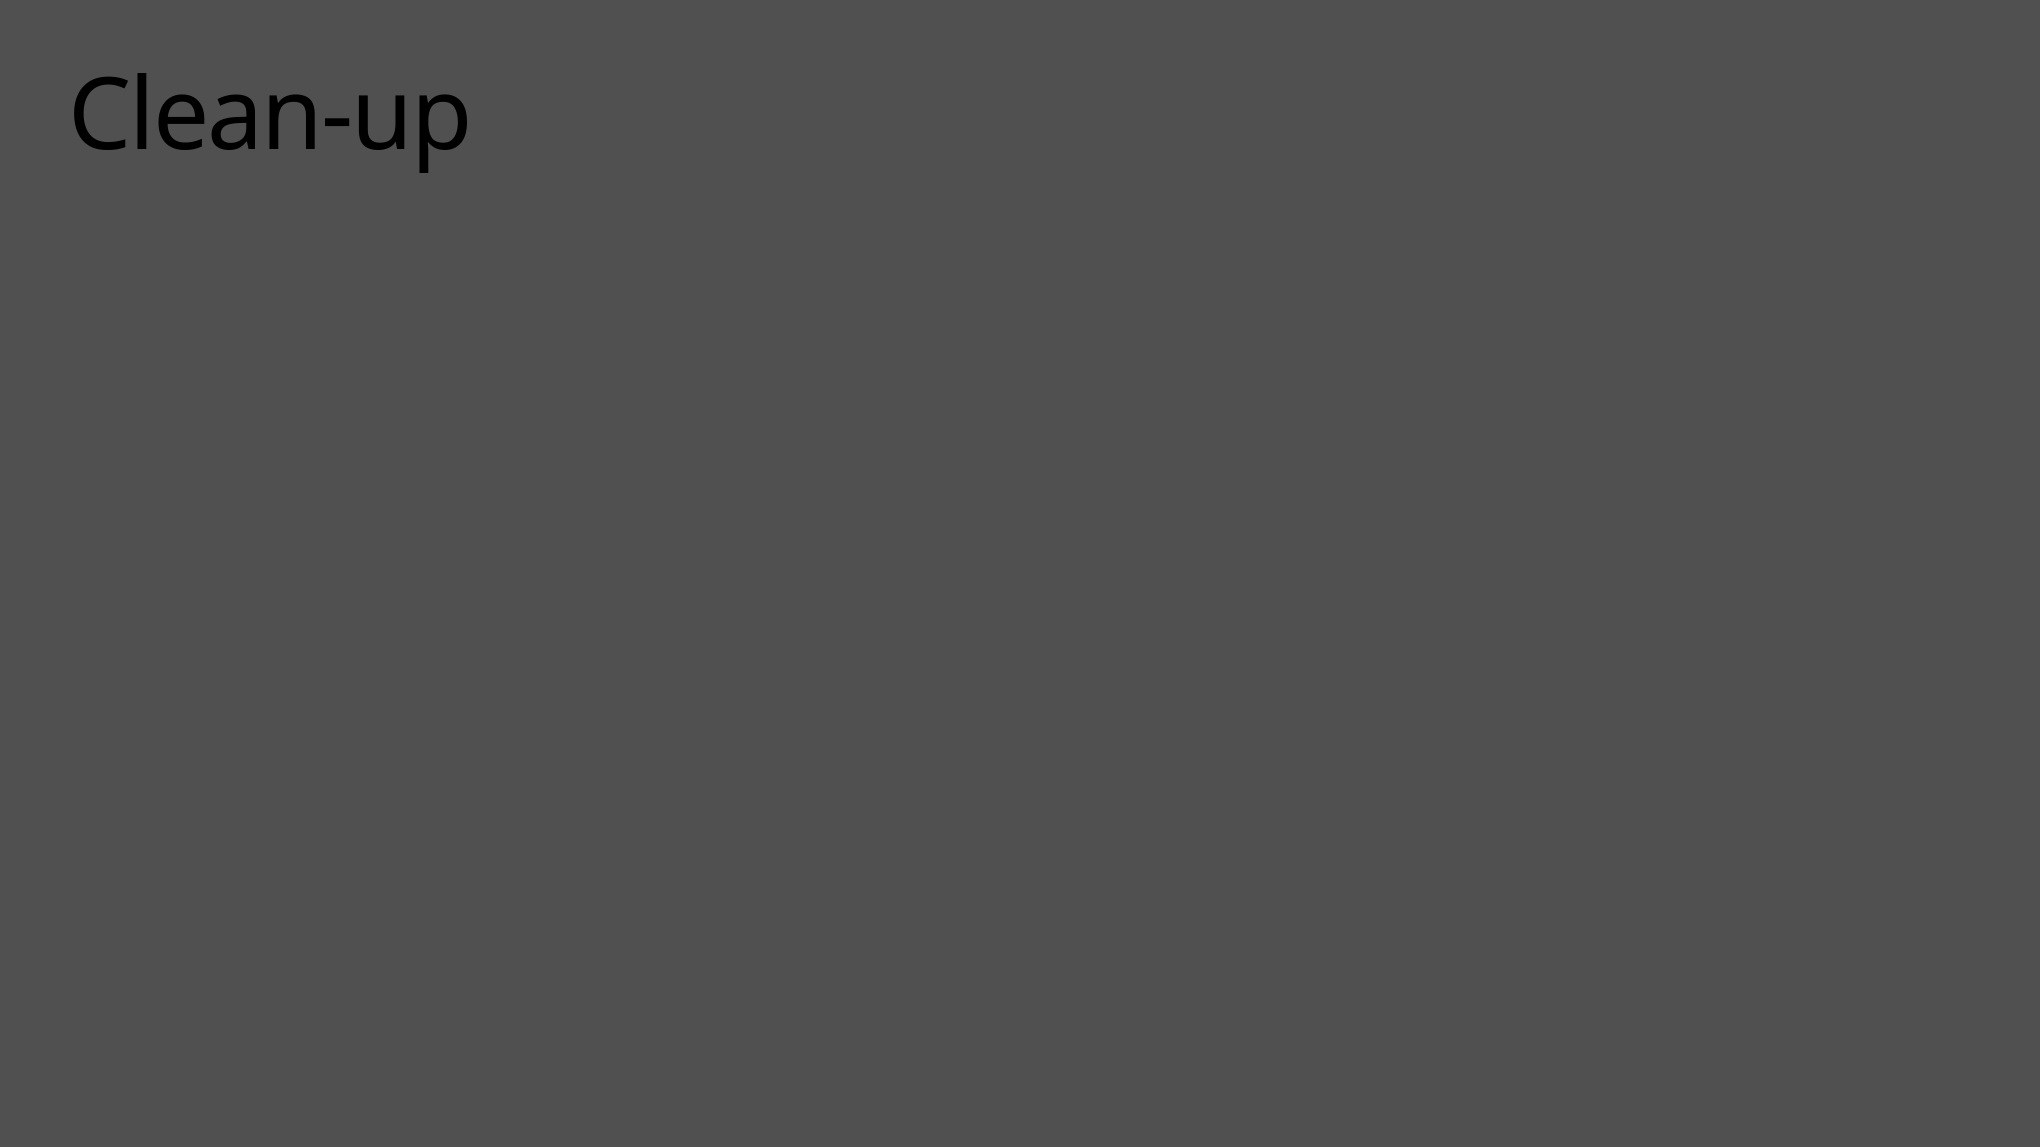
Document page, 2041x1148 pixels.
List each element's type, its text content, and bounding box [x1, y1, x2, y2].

title Clean-up [45, 48, 1996, 199]
